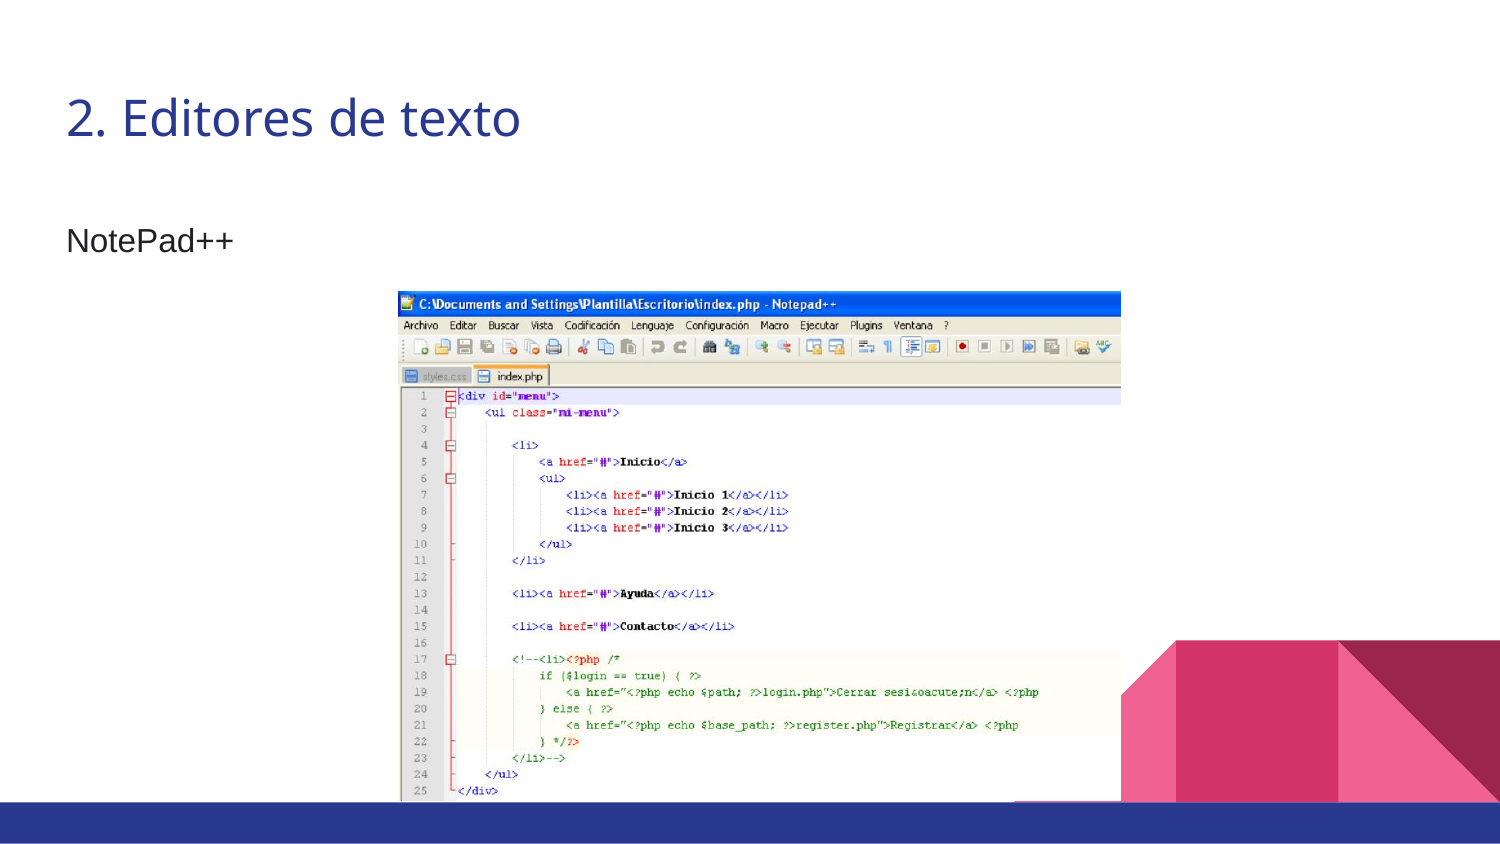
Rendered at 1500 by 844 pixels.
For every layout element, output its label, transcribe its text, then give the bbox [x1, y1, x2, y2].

picture [398, 290, 1121, 801]
list NotePad++ [51, 201, 1449, 292]
title 2. Editores de texto [51, 67, 1449, 167]
